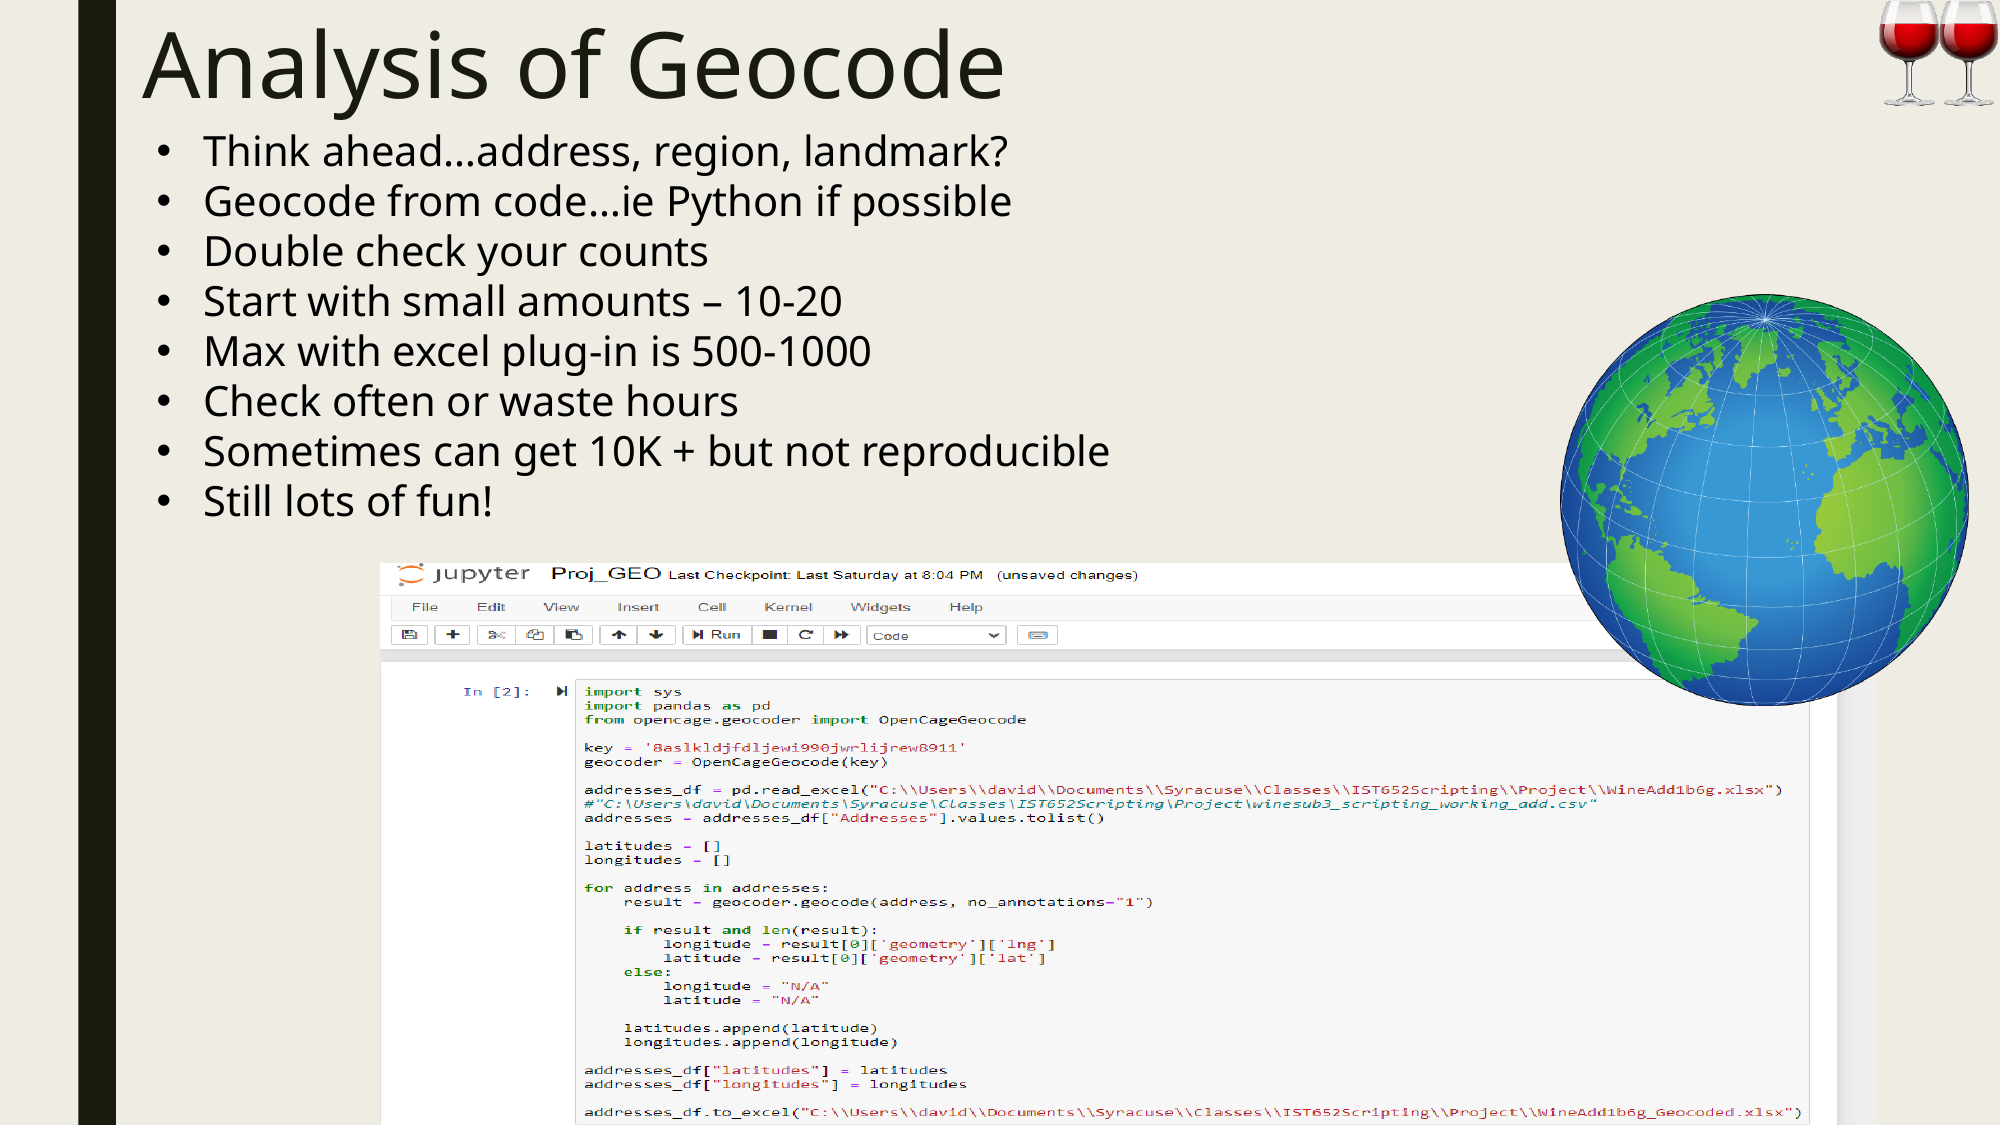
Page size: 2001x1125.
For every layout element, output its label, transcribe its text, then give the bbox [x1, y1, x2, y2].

picture [380, 294, 1969, 1125]
picture [1877, 0, 2000, 107]
title Analysis of Geocode [127, 0, 1538, 139]
text_box Think ahead…address, region, landmark? Geocode from code…ie Python if possible Double check your counts Start with small amounts – 10-20 Max with excel plug-in is 500-1000 Check often or waste hours Sometimes can get 10K + but not reproducible Still lots of fun! [141, 117, 1524, 583]
